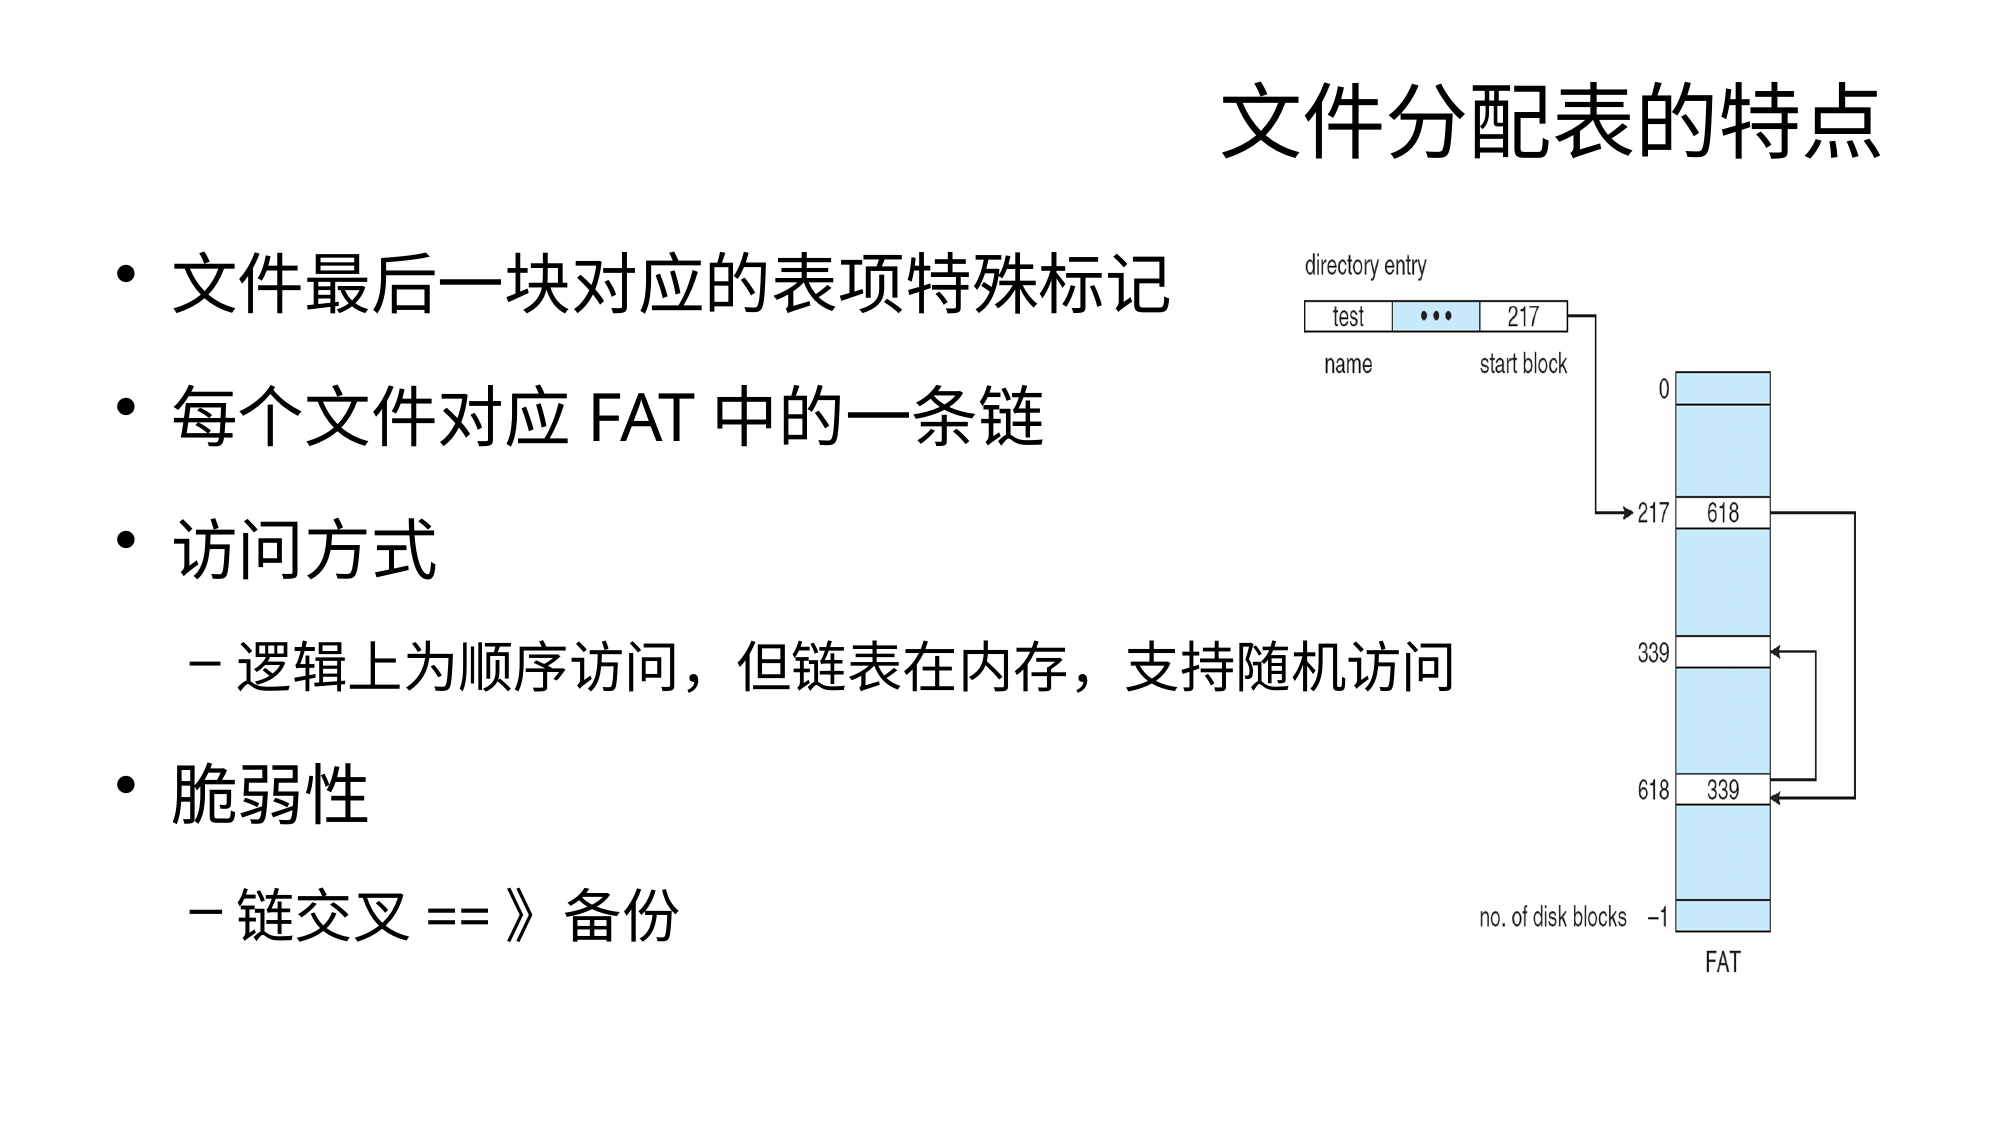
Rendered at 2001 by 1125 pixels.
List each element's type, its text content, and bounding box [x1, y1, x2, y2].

title 文件分配表的特点 [99, 44, 1901, 193]
list 文件最后一块对应的表项特殊标记 每个文件对应FAT中的一条链 访问方式 逻辑上为顺序访问，但链表在内存，支持随机访问 脆弱性 链交叉==》备份 [99, 193, 1901, 1006]
picture [1303, 245, 1858, 978]
